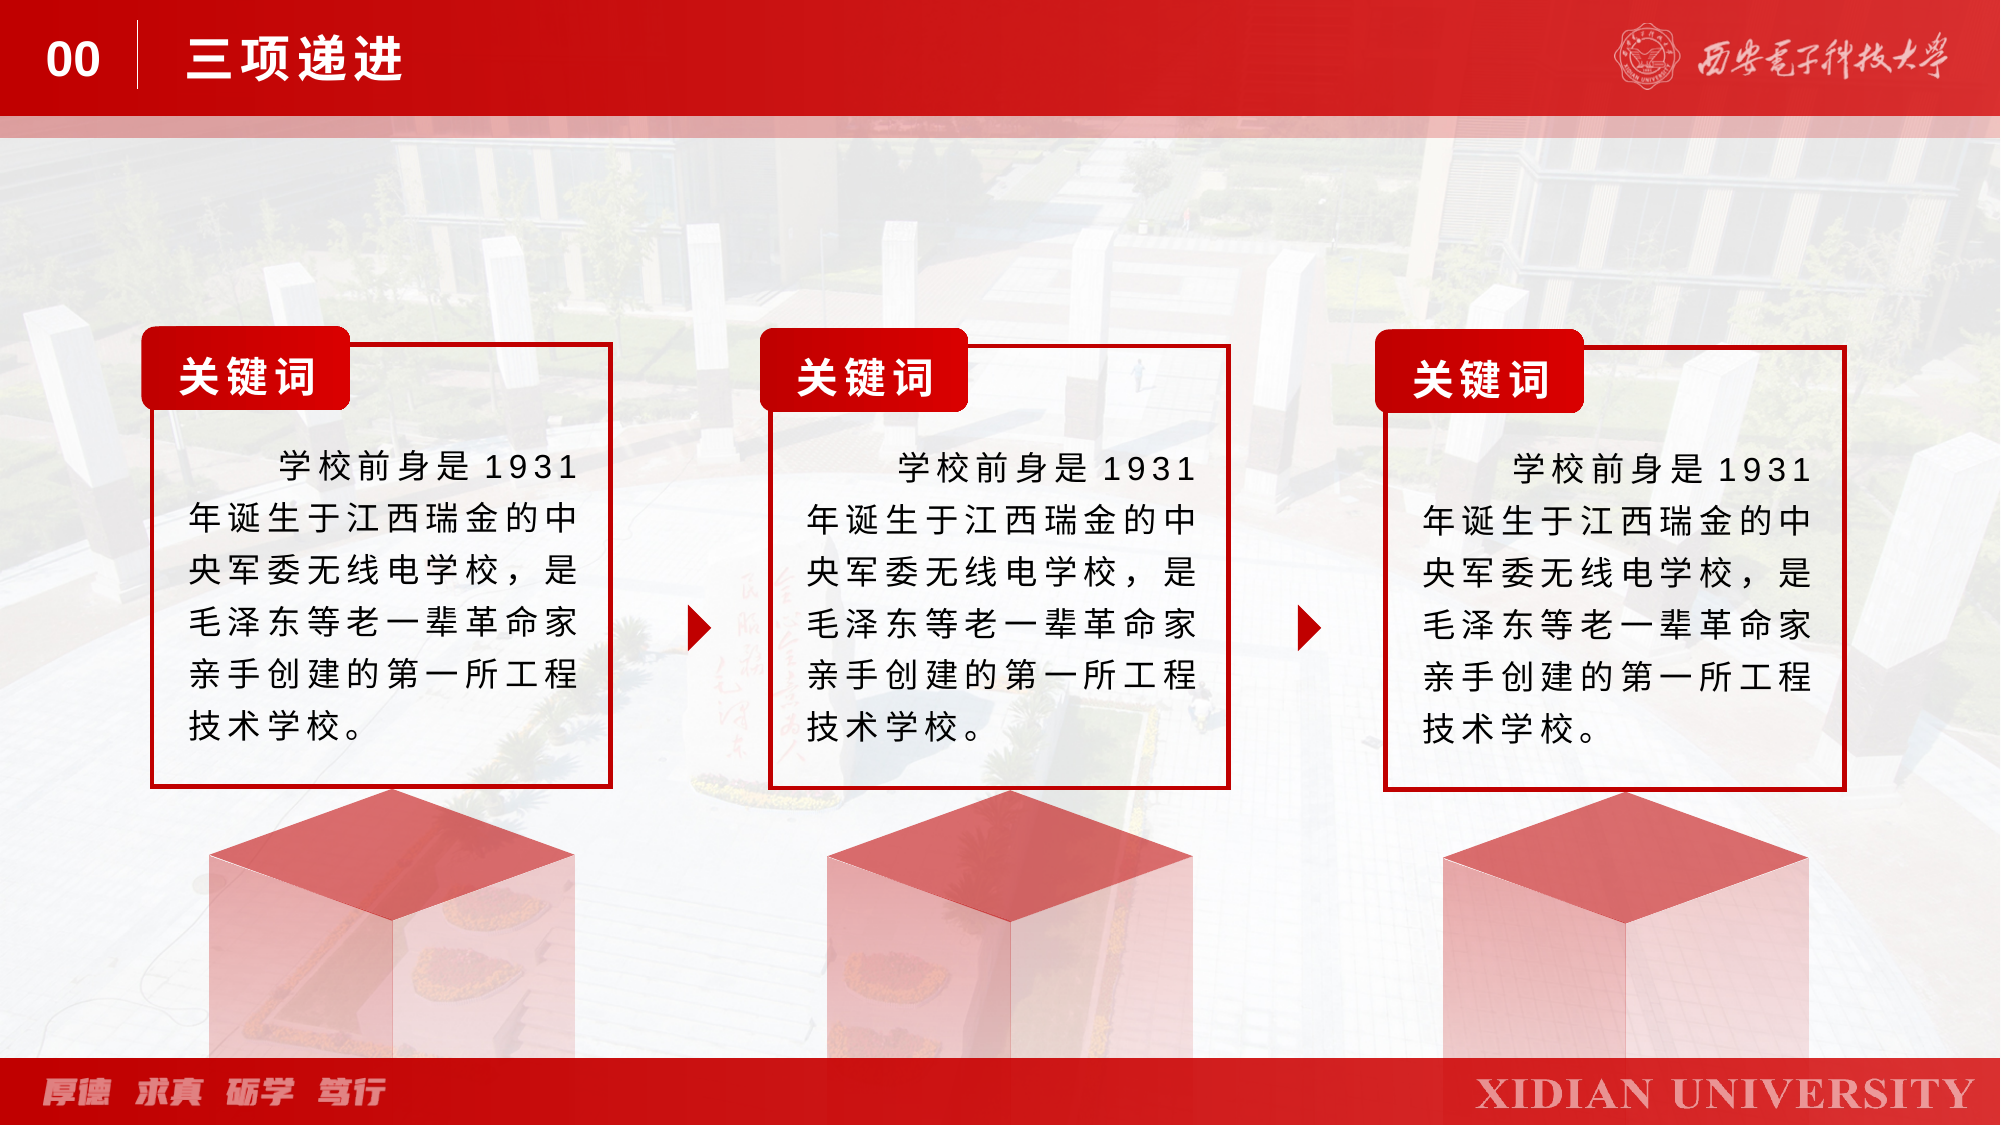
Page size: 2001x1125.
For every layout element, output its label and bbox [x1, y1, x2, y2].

text_box [1374, 329, 1855, 802]
text_box [0, 0, 2000, 1125]
text_box [21, 22, 1975, 1125]
text_box [141, 326, 622, 799]
text_box [759, 327, 1240, 800]
